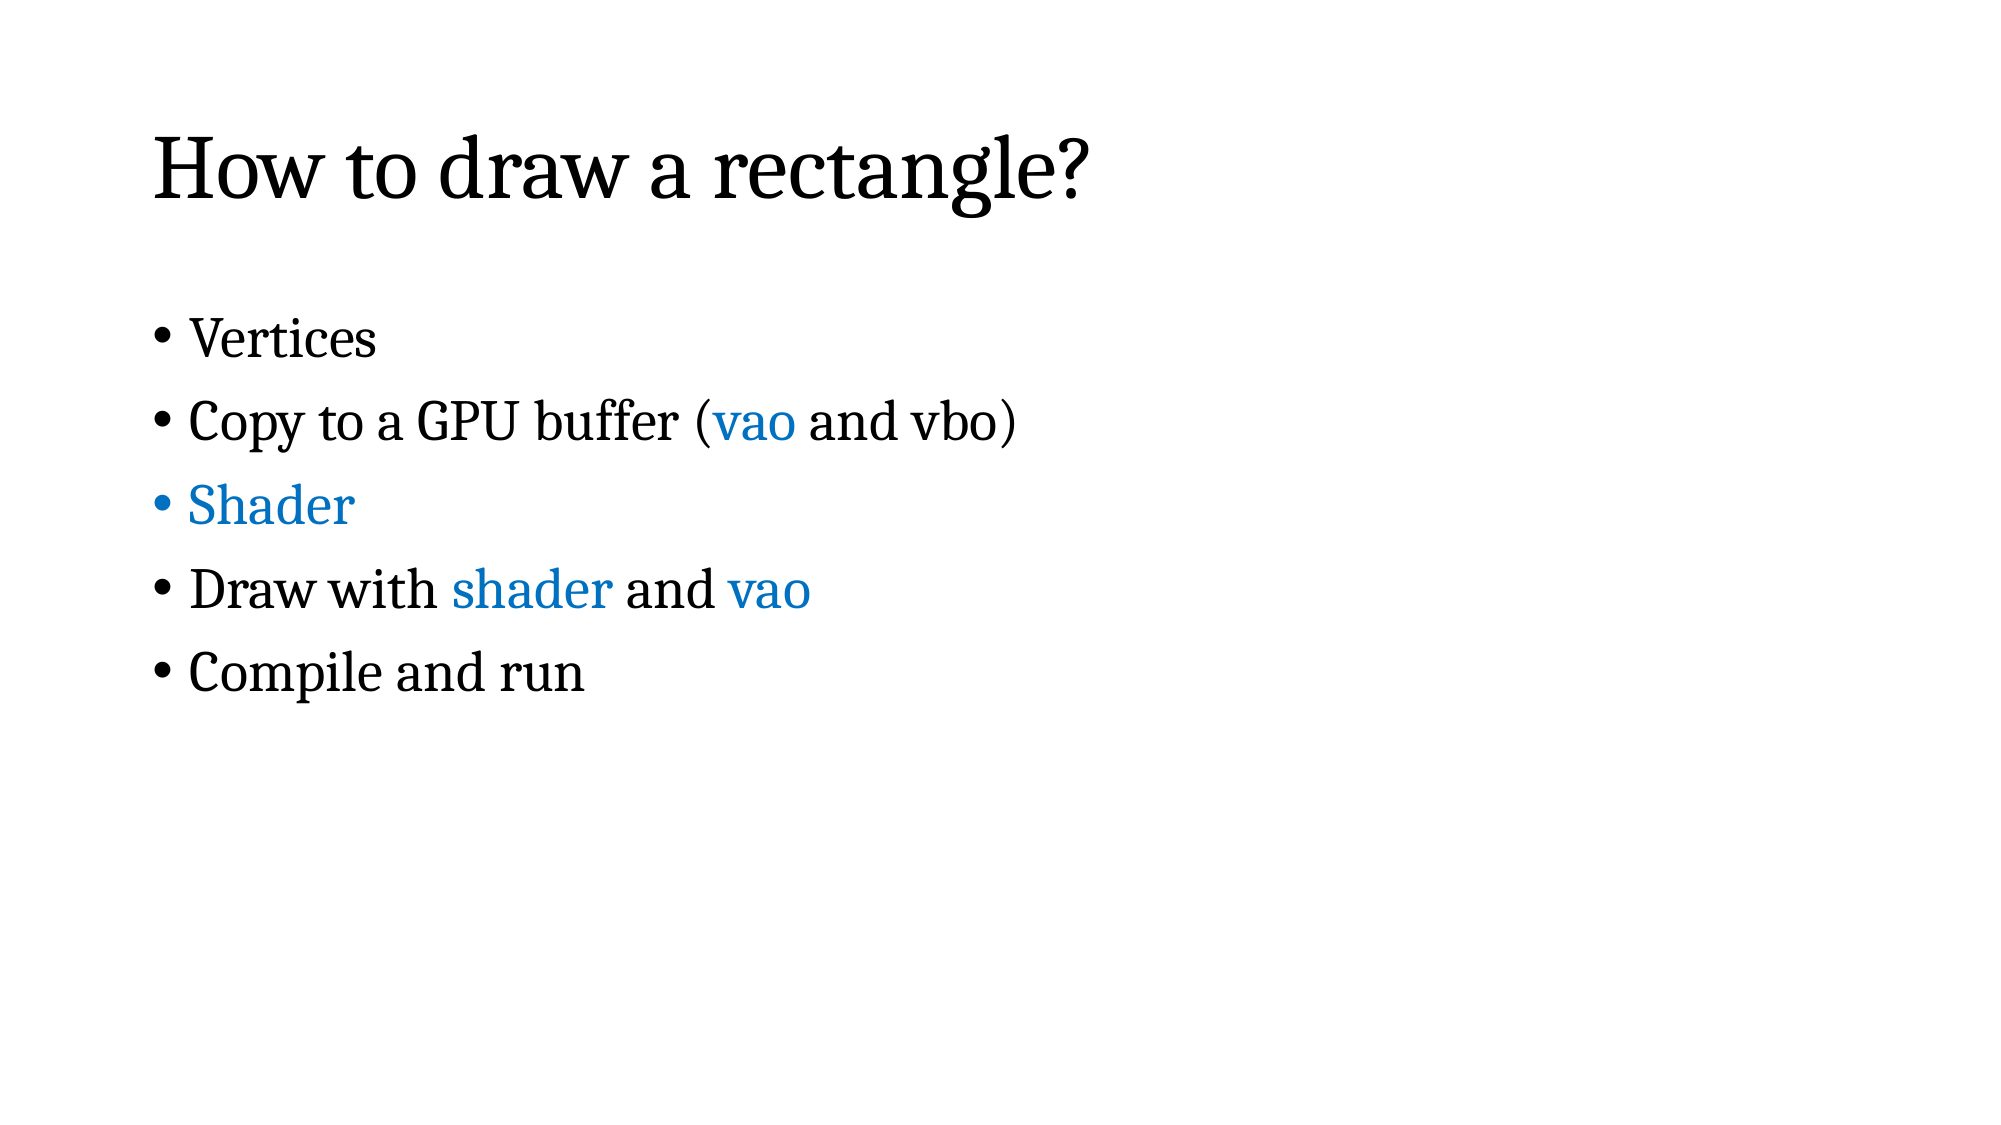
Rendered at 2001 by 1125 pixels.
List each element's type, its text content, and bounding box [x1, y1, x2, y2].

list Vertices Copy to a GPU buffer (vao and vbo) Shader Draw with shader and vao Compile and run [137, 299, 1863, 1078]
title How to draw a rectangle? [137, 59, 1863, 278]
